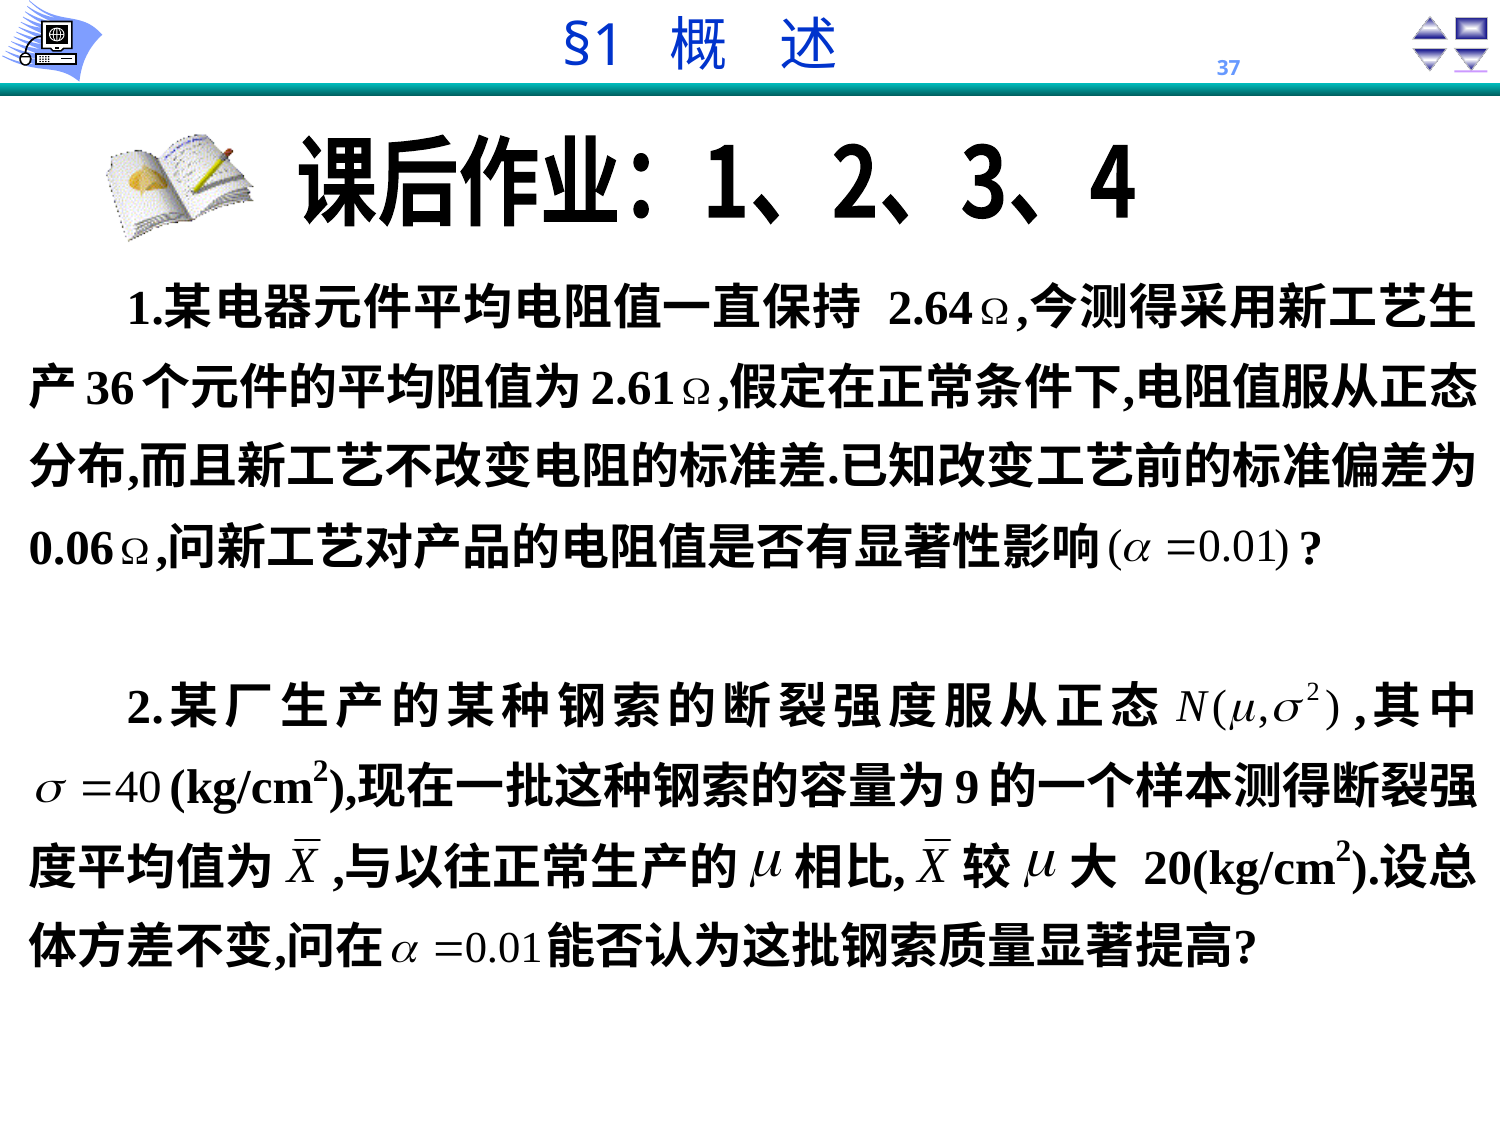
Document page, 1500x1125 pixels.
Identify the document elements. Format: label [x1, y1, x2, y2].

text_box [28, 260, 1478, 1029]
picture [99, 110, 265, 248]
